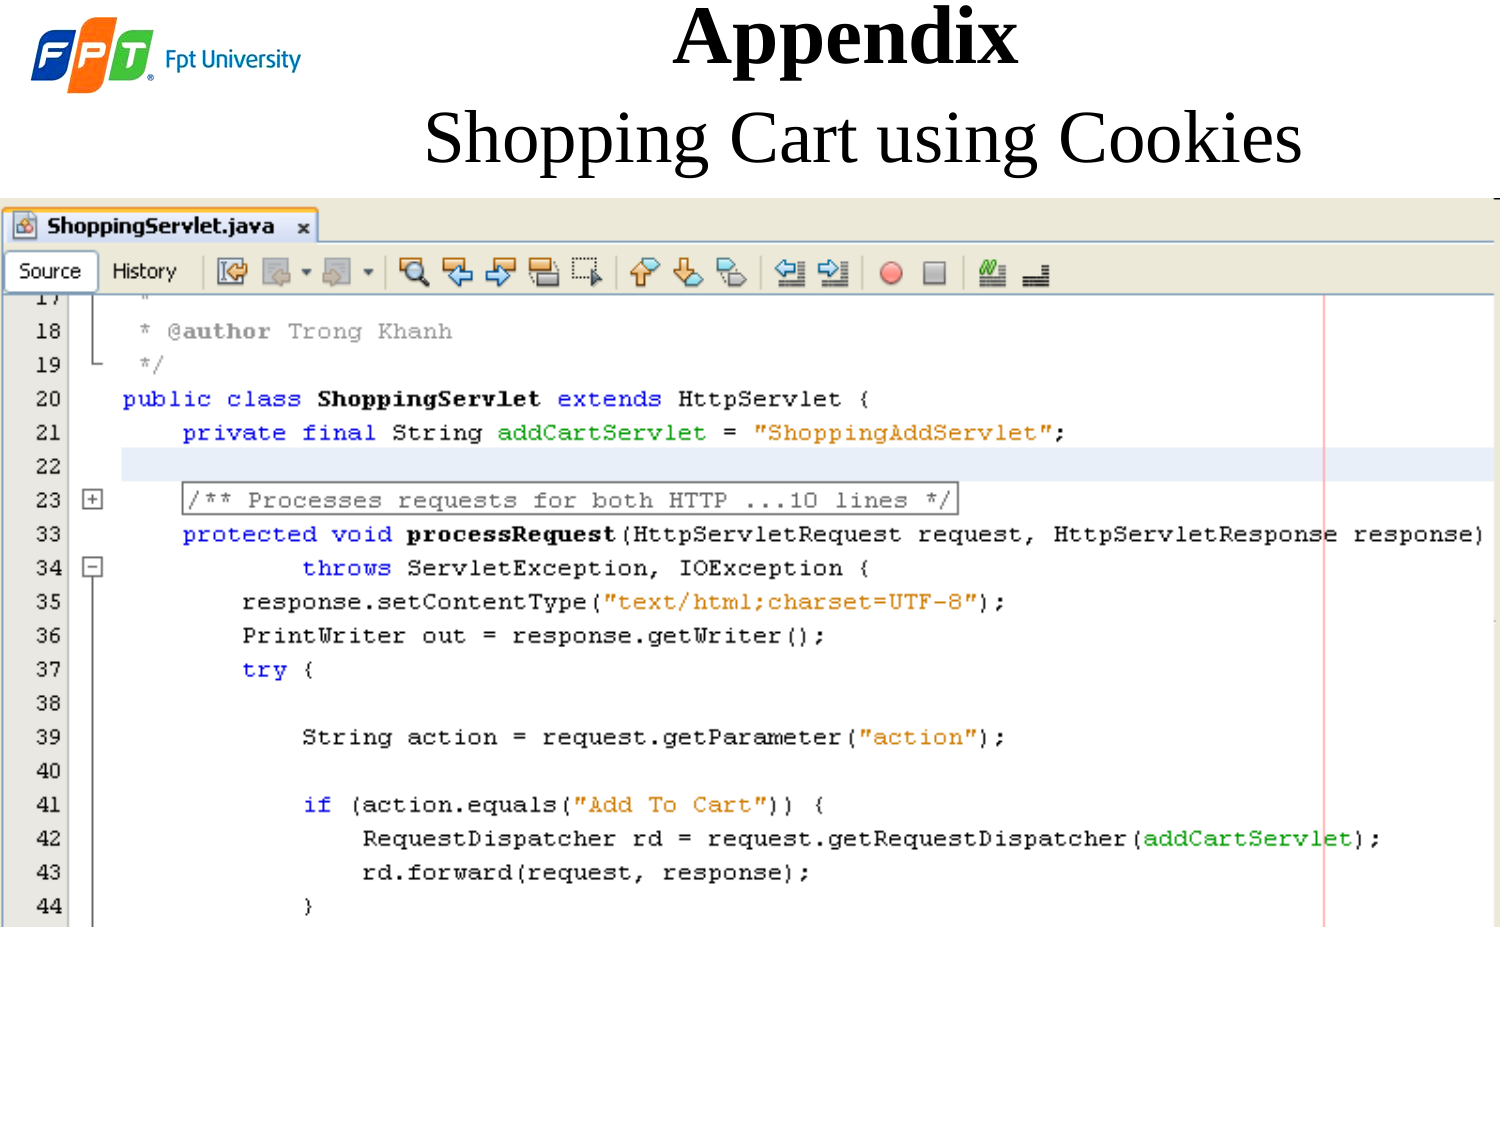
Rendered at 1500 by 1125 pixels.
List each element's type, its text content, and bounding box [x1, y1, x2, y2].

title Appendix Shopping Cart using Cookies [217, 0, 1500, 175]
picture [0, 198, 1500, 928]
picture [0, 0, 217, 122]
